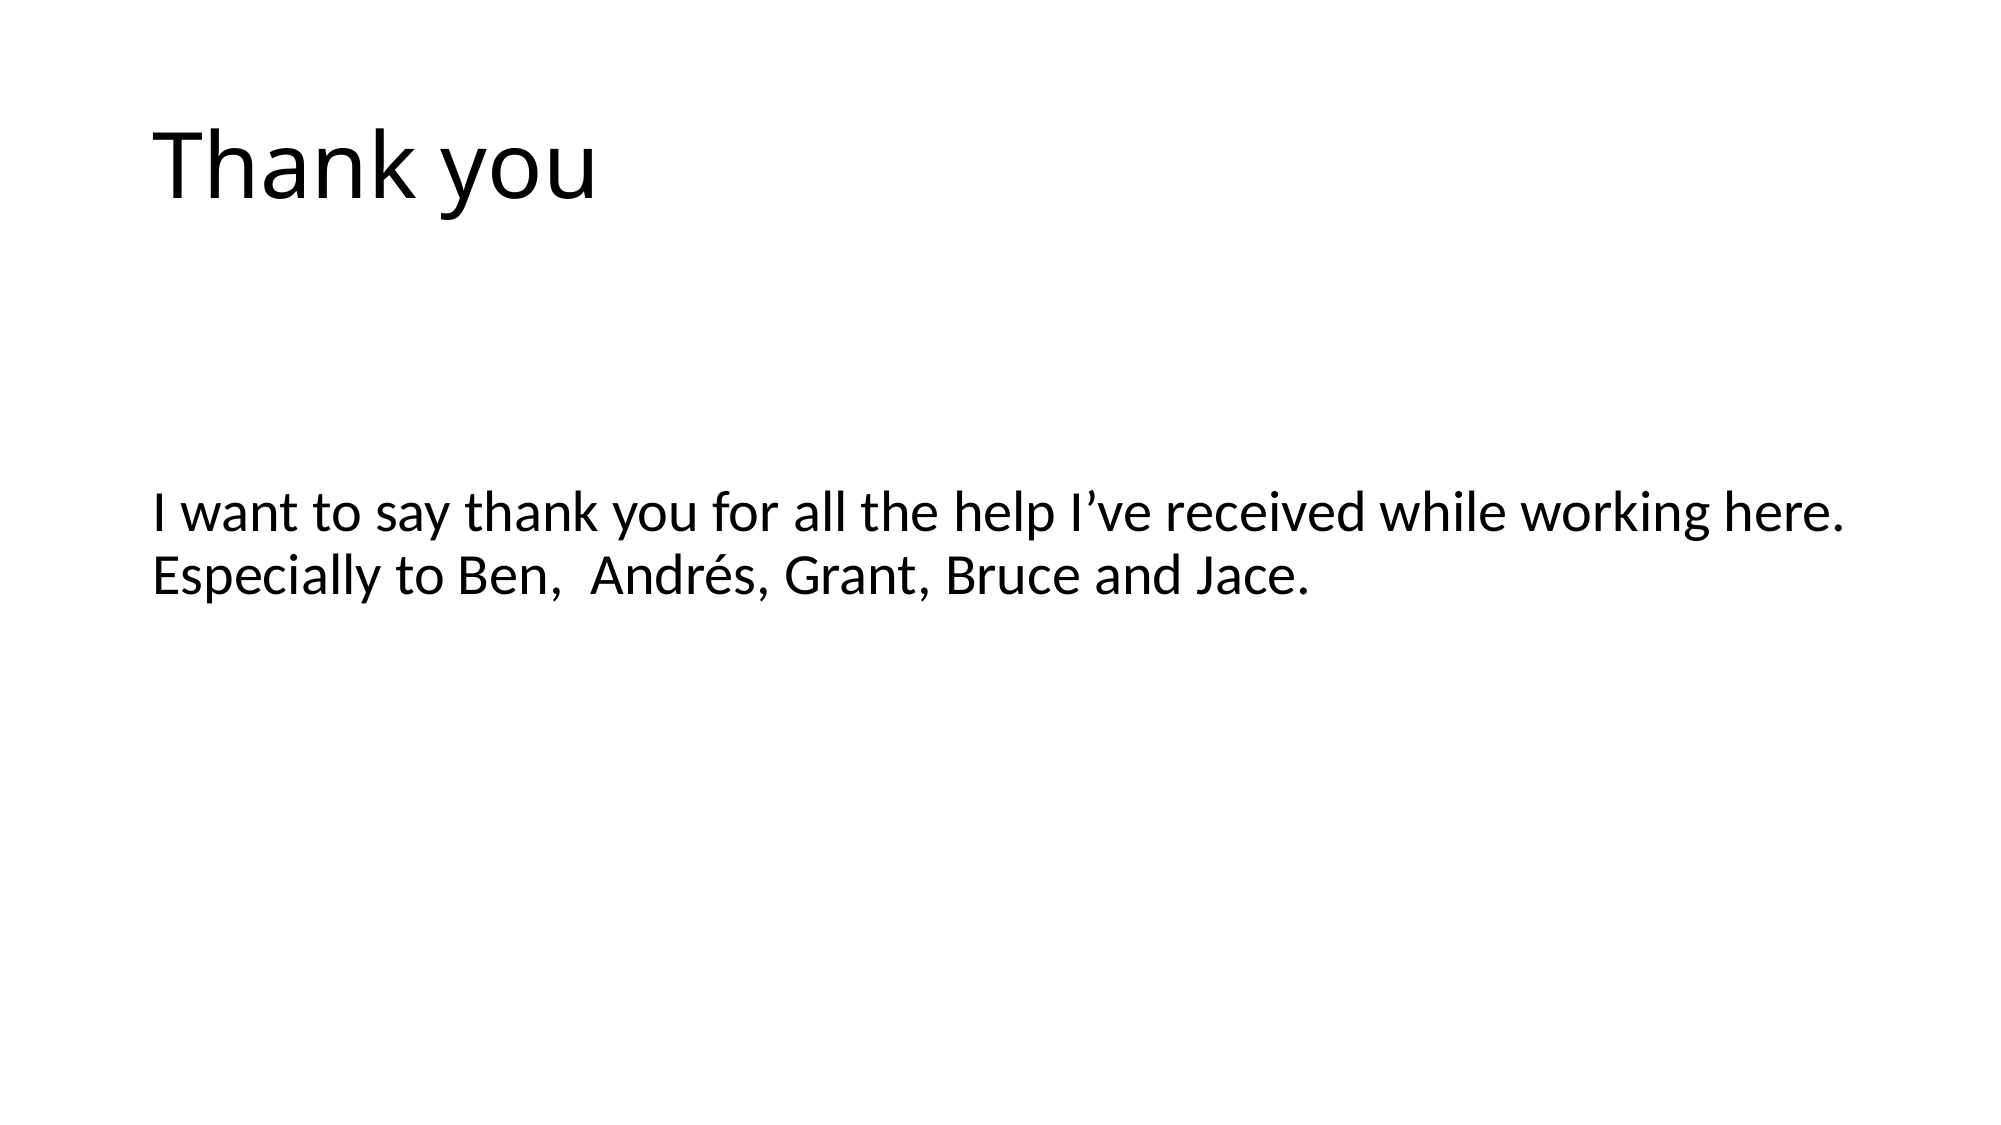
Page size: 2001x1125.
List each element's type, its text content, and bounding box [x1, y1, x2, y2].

list I want to say thank you for all the help I’ve received while working here. Especially to Ben, Andrés, Grant, Bruce and Jace. [137, 299, 1863, 1014]
title Thank you [137, 59, 1863, 278]
